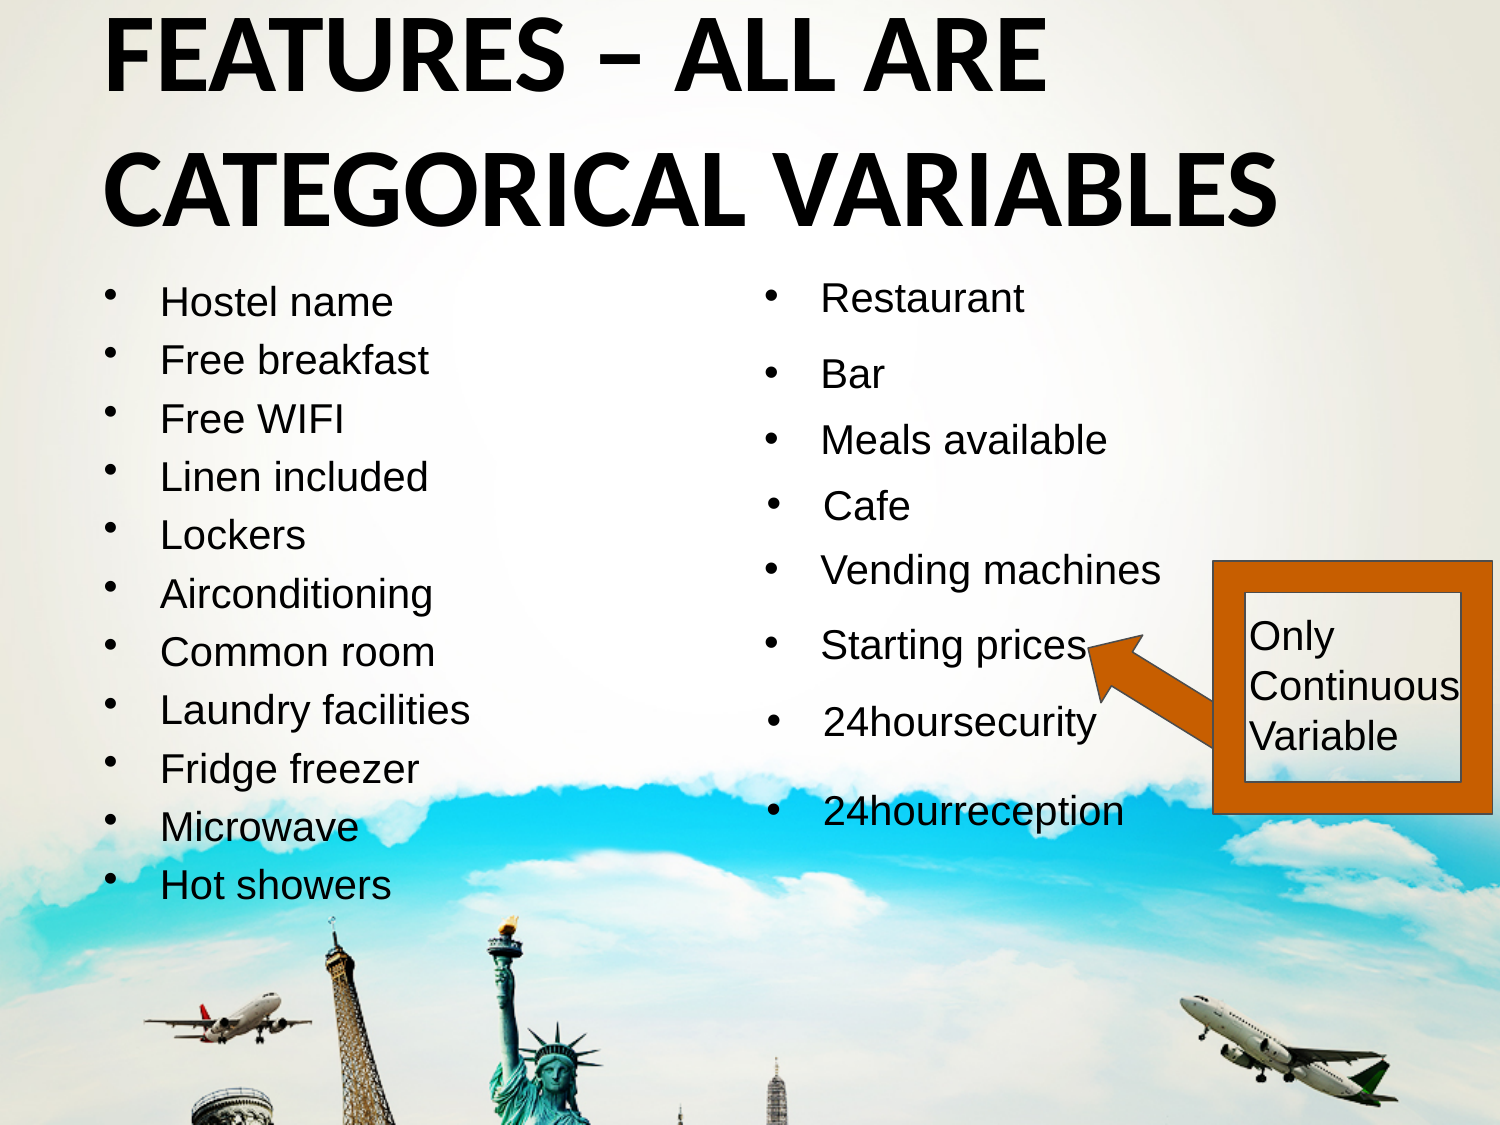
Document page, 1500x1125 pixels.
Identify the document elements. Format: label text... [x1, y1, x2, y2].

text_box Only Continuous Variable [1245, 601, 1460, 766]
text_box Bar [749, 339, 1175, 405]
title FEATURES – ALL ARE CATEGORICAL VARIABLES [88, 42, 1500, 187]
text_box 24hourreception [751, 776, 1304, 842]
text_box Starting prices [749, 610, 1117, 675]
text_box 24hoursecurity [751, 687, 1175, 753]
picture [0, 0, 1500, 1125]
text_box Meals available [749, 405, 1175, 471]
text_box [1213, 560, 1493, 814]
text_box Restaurant [749, 263, 1340, 328]
text_box Vending machines [749, 535, 1279, 601]
text_box Cafe [751, 471, 1083, 535]
list Hostel name Free breakfast Free WIFI Linen included Lockers Airconditioning Common room Laundry facilities Fridge freezer Microwave Hot showers [88, 267, 597, 1024]
text_box [1088, 635, 1213, 749]
